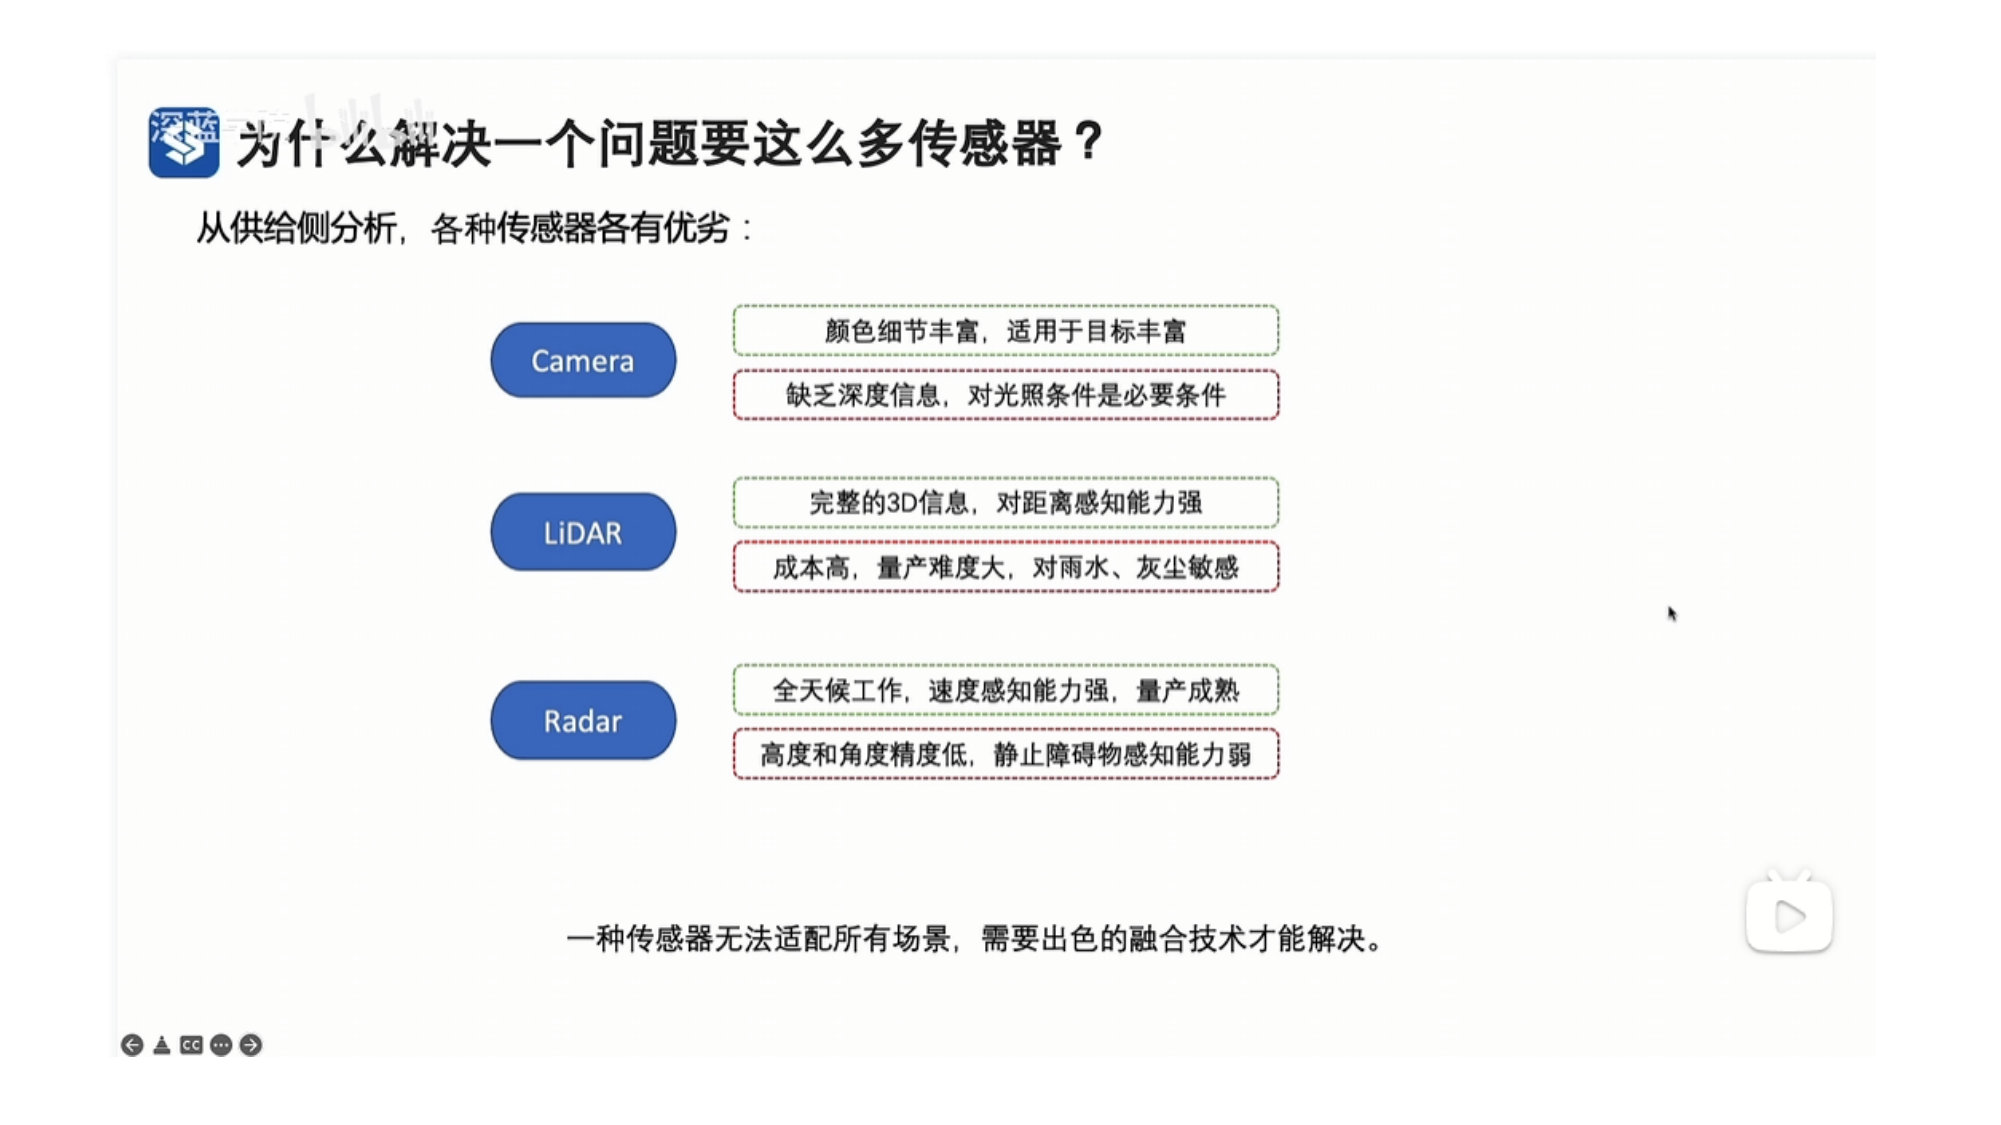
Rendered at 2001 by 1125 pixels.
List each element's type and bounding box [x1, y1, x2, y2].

picture [104, 50, 1876, 1058]
